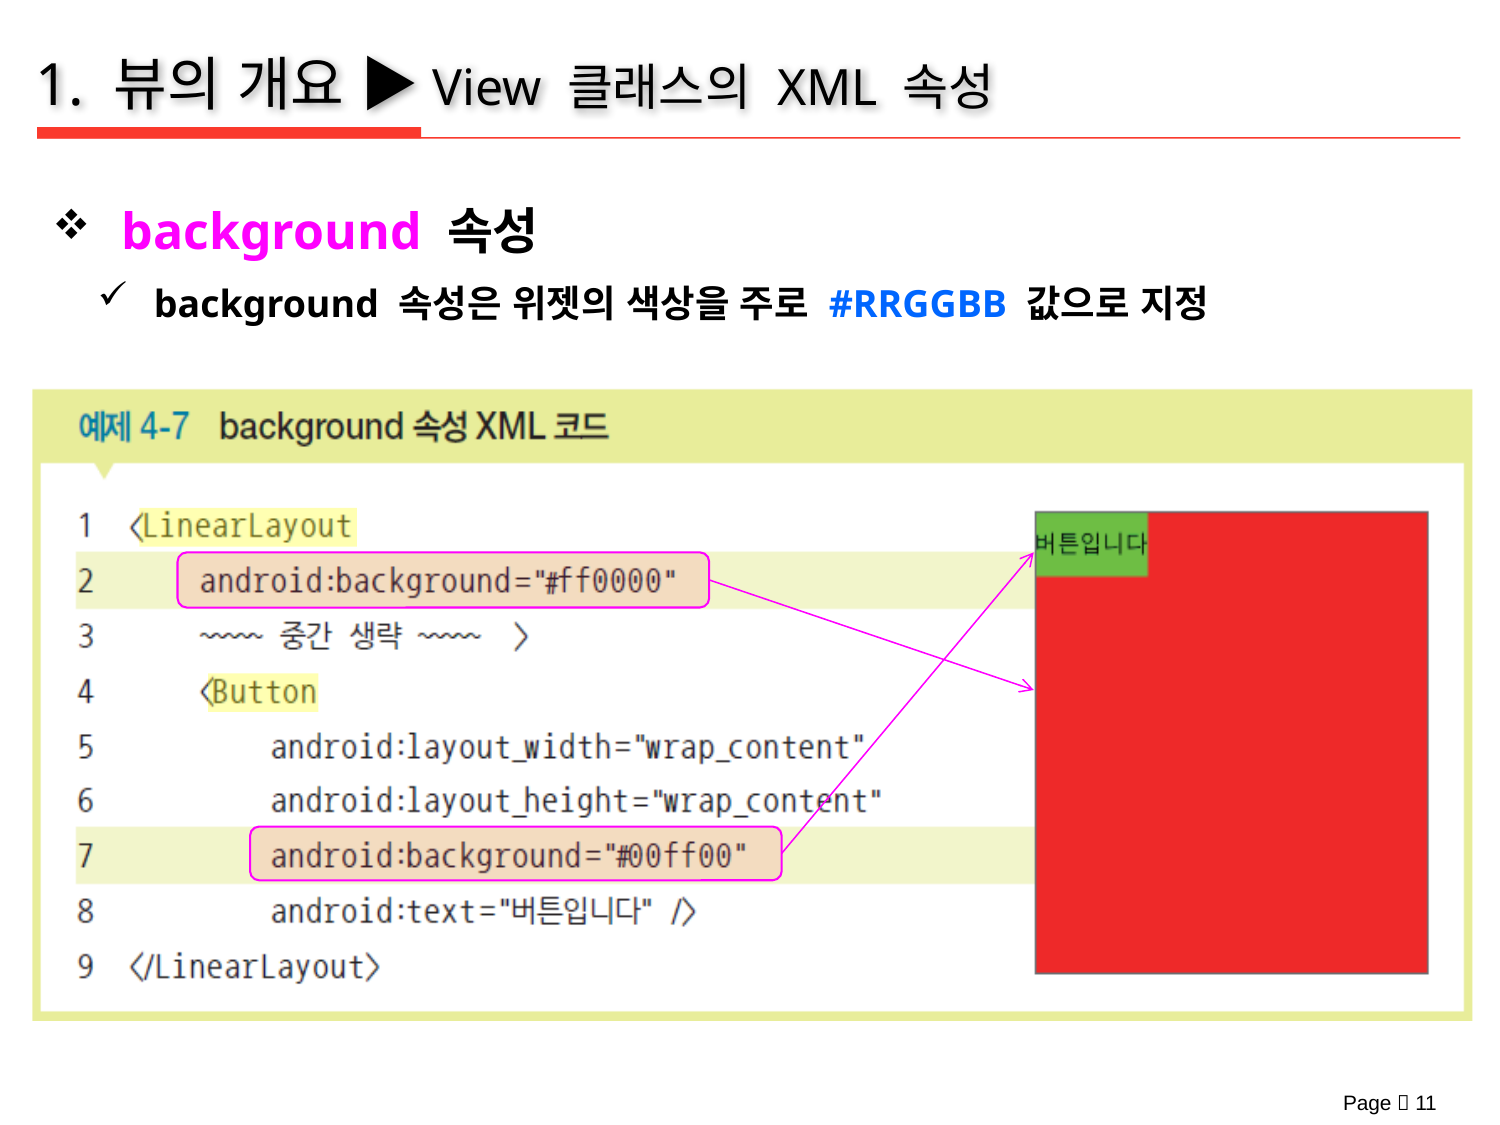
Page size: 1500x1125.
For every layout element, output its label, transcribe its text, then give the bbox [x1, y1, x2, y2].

title 1. 뷰의 개요 ▶View 클래스의 XML 속성 [35, 47, 1434, 142]
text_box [31, 386, 1476, 1021]
list background 속성 background 속성은 위젯의 색상을 주로 #RRGGBB 값으로 지정 [8, 199, 1480, 365]
